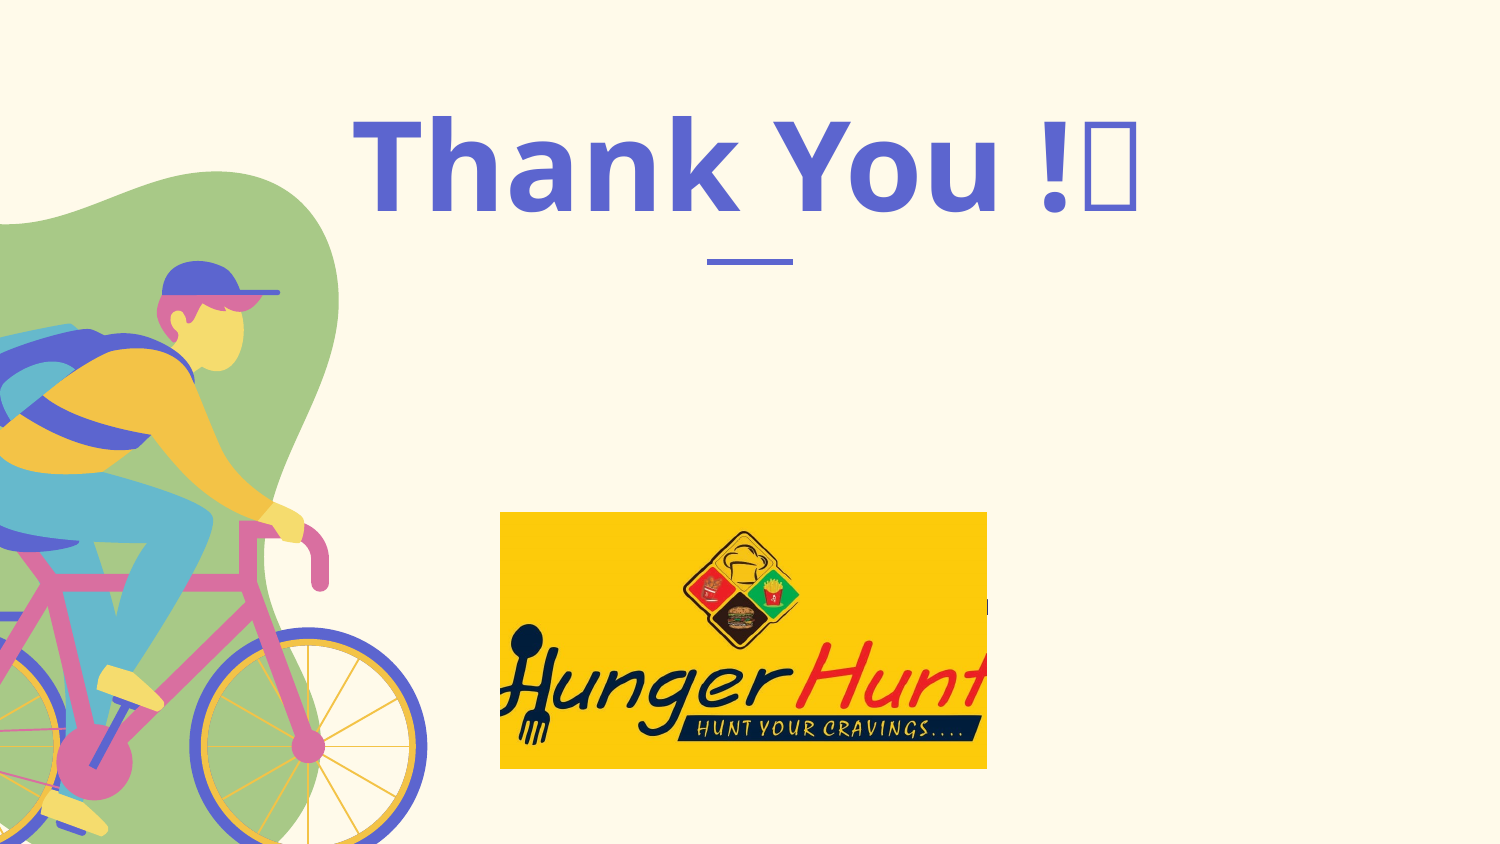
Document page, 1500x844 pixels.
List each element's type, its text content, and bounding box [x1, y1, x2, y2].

text_box [0, 171, 339, 342]
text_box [0, 260, 330, 837]
title Thank You !🙏 [116, 90, 1383, 252]
picture [499, 512, 987, 769]
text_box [331, 627, 428, 844]
